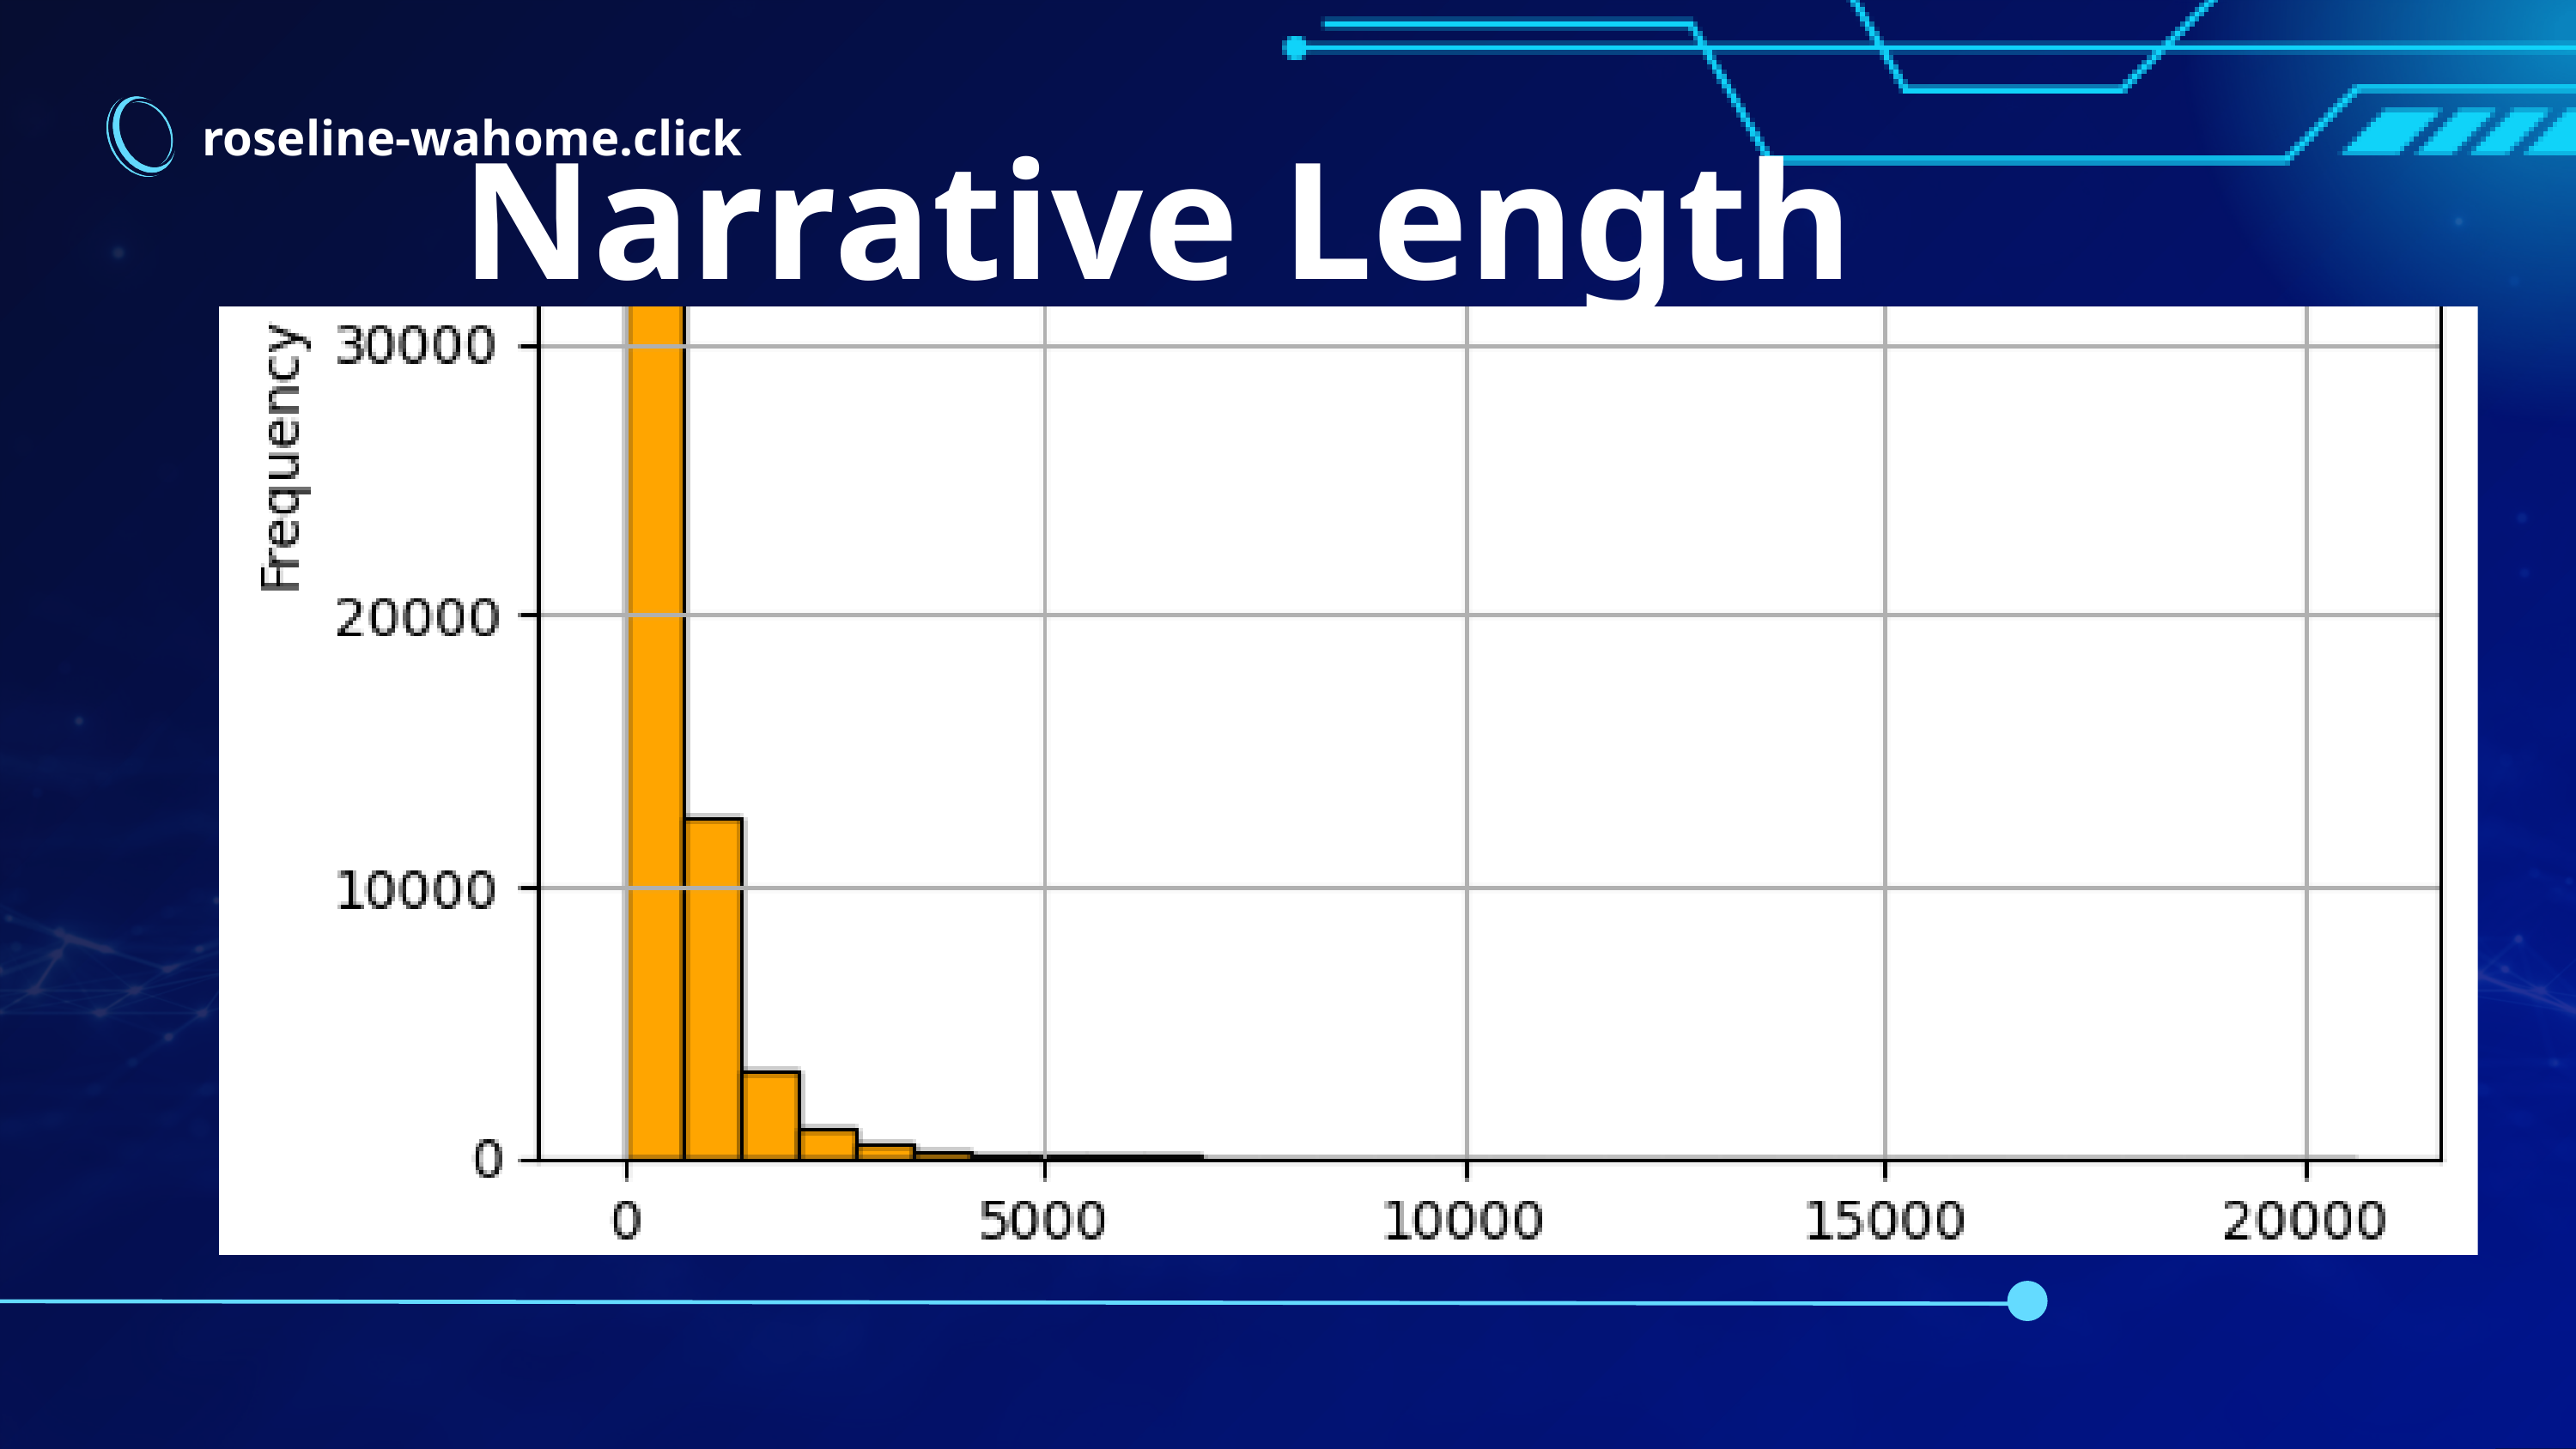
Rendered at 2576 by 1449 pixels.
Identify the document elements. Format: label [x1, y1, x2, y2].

text_box [0, 0, 2576, 1449]
text_box [2007, 1280, 2048, 1322]
